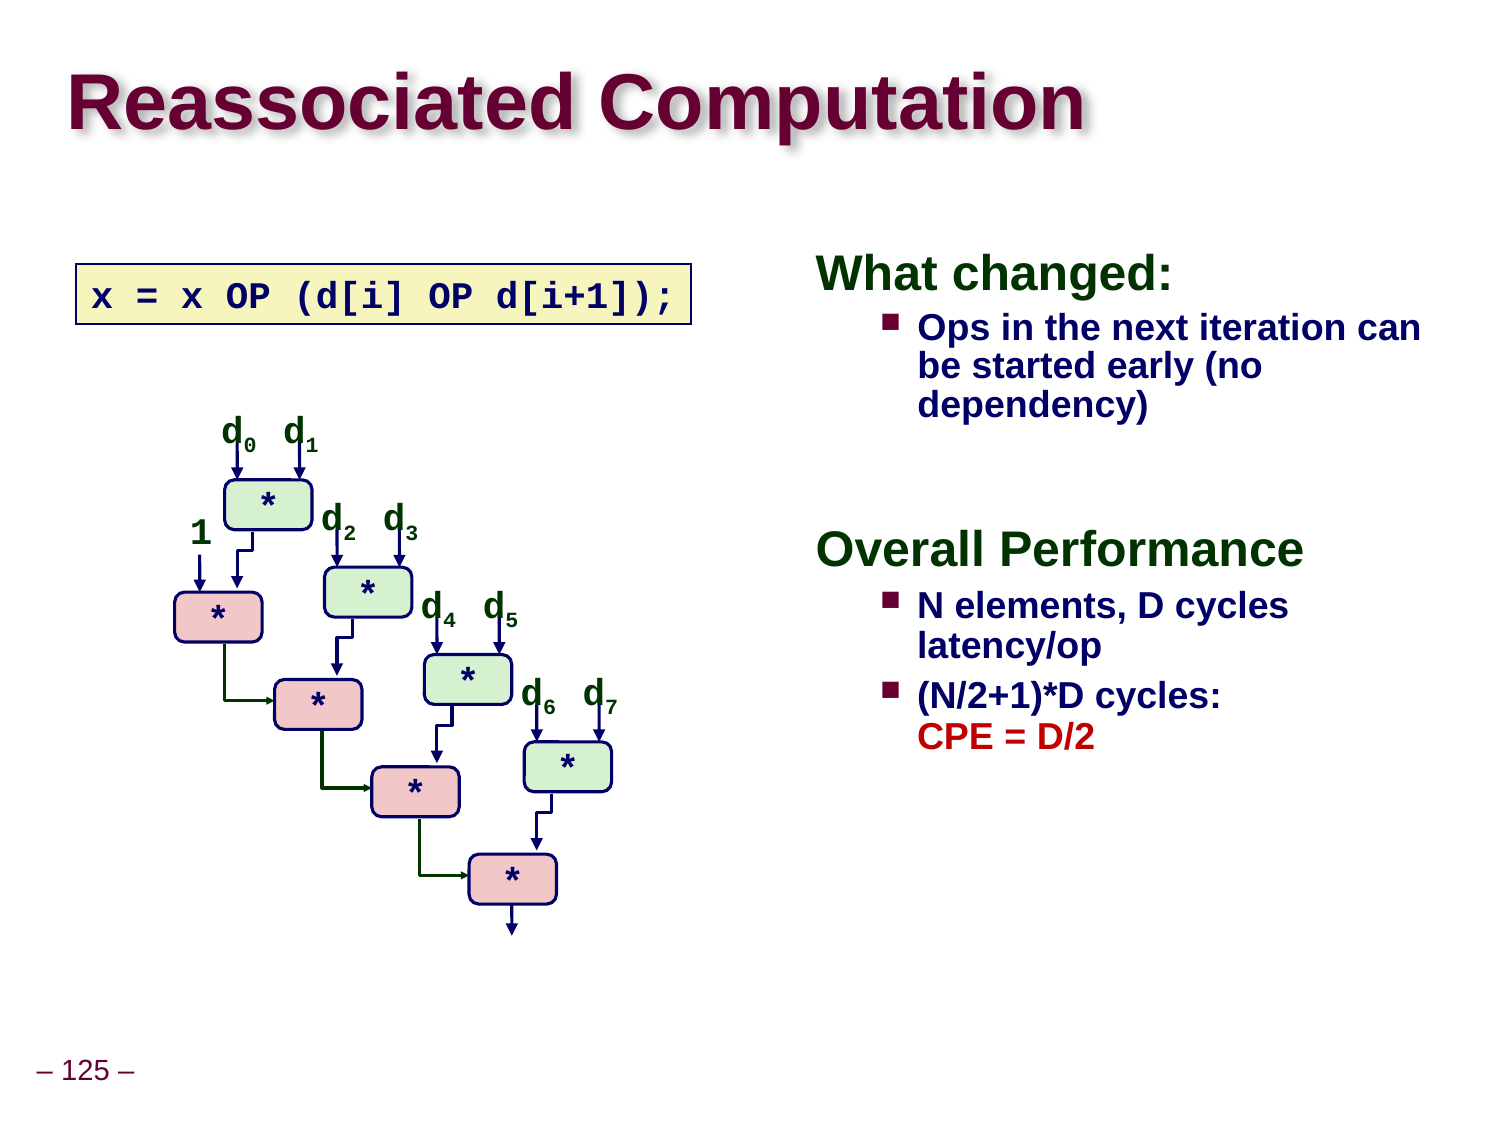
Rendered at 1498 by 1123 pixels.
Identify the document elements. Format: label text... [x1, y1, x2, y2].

text_box [393, 529, 406, 568]
text_box [224, 643, 275, 705]
text_box * [224, 479, 313, 530]
text_box d3 [374, 486, 427, 548]
text_box [231, 460, 244, 480]
text_box [230, 531, 253, 589]
text_box [505, 905, 519, 936]
text_box 1 [182, 504, 220, 560]
text_box [592, 704, 606, 742]
text_box [530, 793, 553, 851]
text_box x = x OP (d[i] OP d[i+1]); [76, 264, 691, 324]
text_box [330, 548, 344, 568]
text_box [493, 617, 506, 655]
text_box * [524, 741, 612, 792]
text_box [419, 818, 470, 880]
text_box d0 [213, 399, 264, 460]
text_box * [174, 592, 263, 643]
text_box d7 [574, 661, 627, 723]
text_box d4 [413, 573, 464, 635]
text_box [321, 731, 372, 793]
text_box d5 [474, 573, 527, 635]
text_box [330, 619, 353, 676]
title Reassociated Computation [66, 40, 1495, 169]
text_box [430, 635, 444, 655]
text_box [293, 442, 306, 480]
text_box * [469, 854, 557, 905]
list What changed: Ops in the next iteration can be started early (no dependency) Overall Performance N elements, D cycles latency/op (N/2+1)*D cycles: CPE = D/2 [800, 242, 1448, 1098]
text_box d2 [313, 486, 364, 548]
text_box [193, 560, 206, 593]
text_box * [371, 766, 460, 817]
text_box * [424, 654, 512, 705]
text_box * [324, 567, 412, 618]
text_box [430, 706, 453, 764]
text_box * [274, 679, 363, 730]
text_box d1 [274, 399, 328, 460]
text_box [530, 723, 544, 742]
text_box d6 [513, 661, 564, 723]
